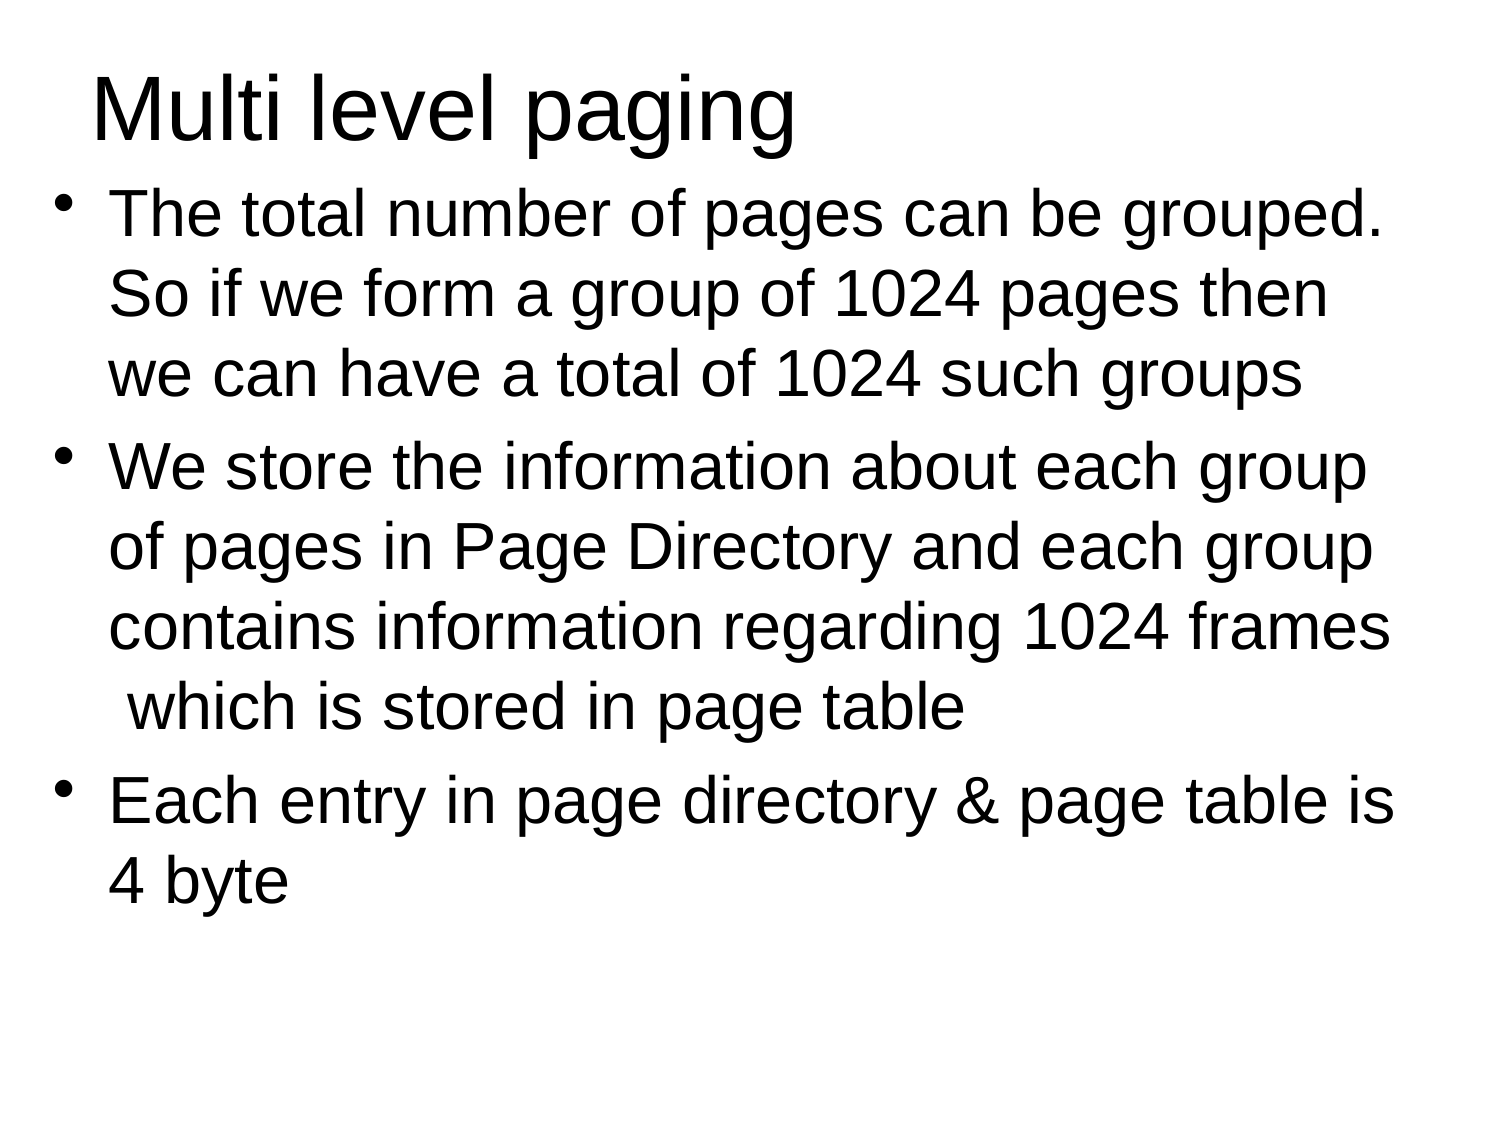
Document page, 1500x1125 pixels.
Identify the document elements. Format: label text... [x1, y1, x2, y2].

list The total number of pages can be grouped. So if we form a group of 1024 pages then we can have a total of 1024 such groups We store the information about each group of pages in Page Directory and each group contains information regarding 1024 frames which is stored in page table Each entry in page directory & page table is 4 byte [37, 162, 1426, 1006]
title Multi level paging [74, 44, 1426, 162]
